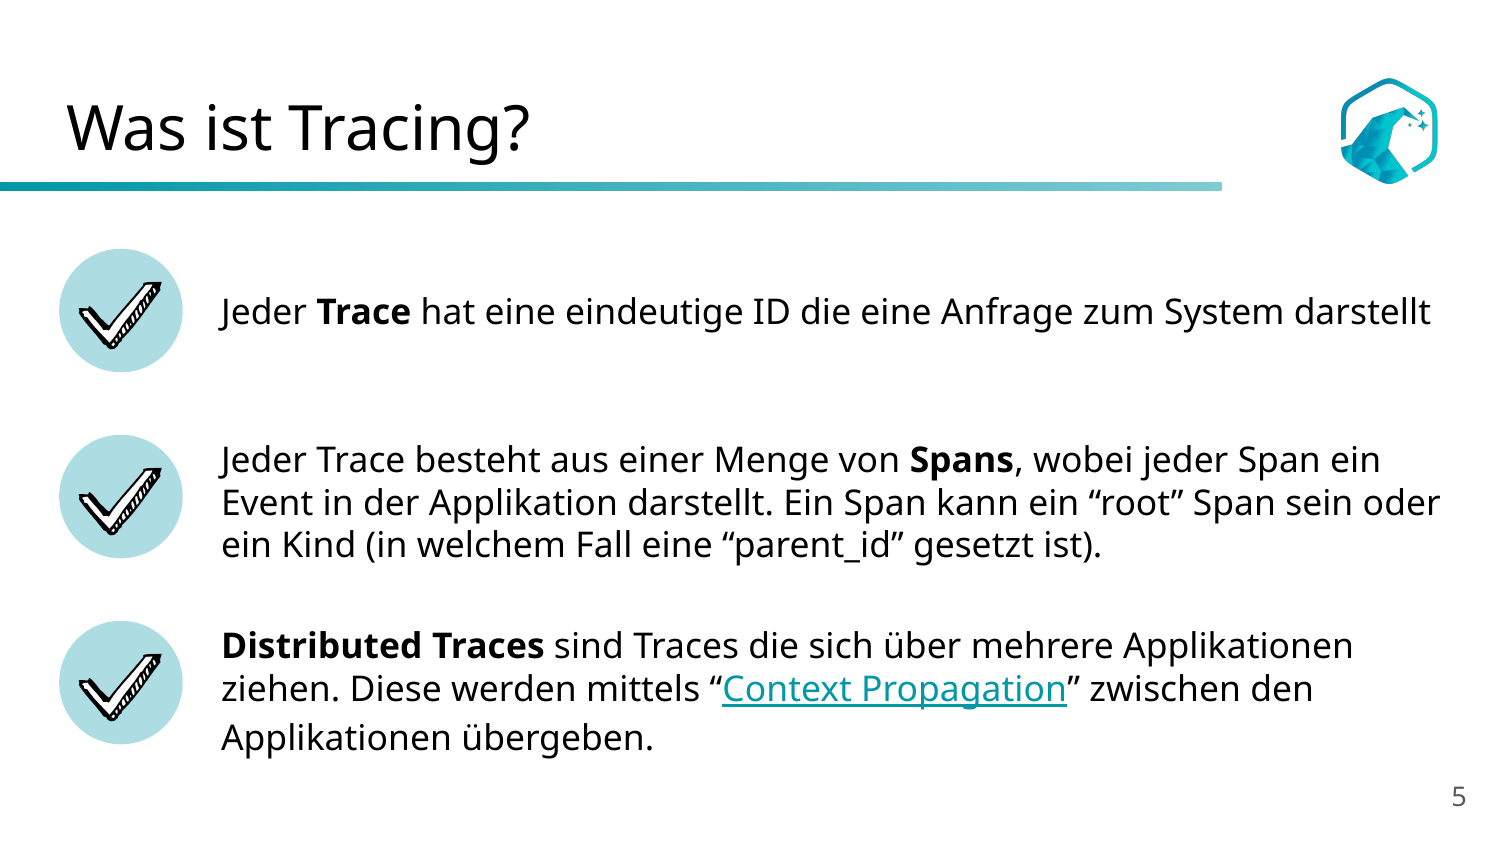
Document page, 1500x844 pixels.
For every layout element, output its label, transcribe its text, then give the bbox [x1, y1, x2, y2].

text_box [59, 620, 183, 745]
text_box Distributed Traces sind Traces die sich über mehrere Applikationen ziehen. Diese werden mittels “Context Propagation” zwischen den Applikationen übergeben. [206, 608, 1394, 772]
slide_number ‹#› [1391, 764, 1482, 829]
text_box [59, 248, 183, 373]
title Was ist Tracing? [51, 72, 1449, 167]
text_box [59, 434, 183, 559]
picture [78, 282, 165, 351]
text_box Jeder Trace hat eine eindeutige ID die eine Anfrage zum System darstellt [206, 273, 1466, 347]
picture [78, 654, 165, 723]
picture [78, 468, 165, 537]
text_box Jeder Trace besteht aus einer Menge von Spans, wobei jeder Span ein Event in der Applikation darstellt. Ein Span kann ein “root” Span sein oder ein Kind (in welchem Fall eine “parent_id” gesetzt ist). [206, 422, 1500, 580]
picture [1330, 167, 1449, 188]
